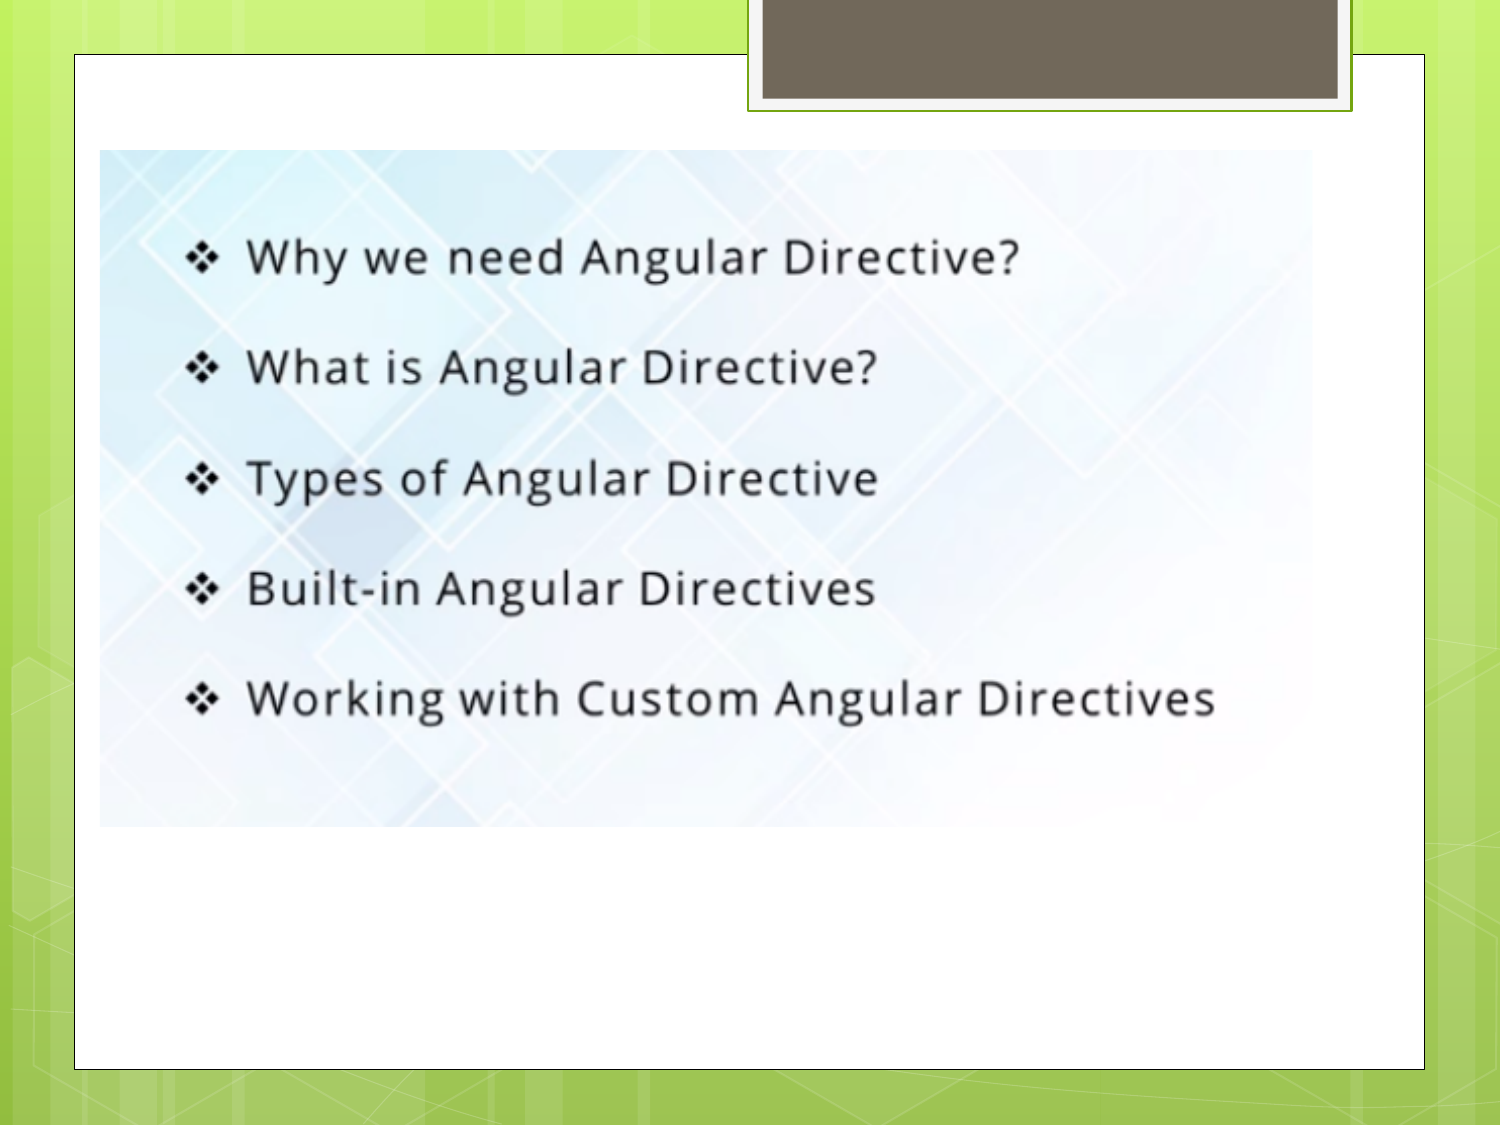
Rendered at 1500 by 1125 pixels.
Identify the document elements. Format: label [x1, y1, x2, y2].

picture [99, 149, 1313, 828]
